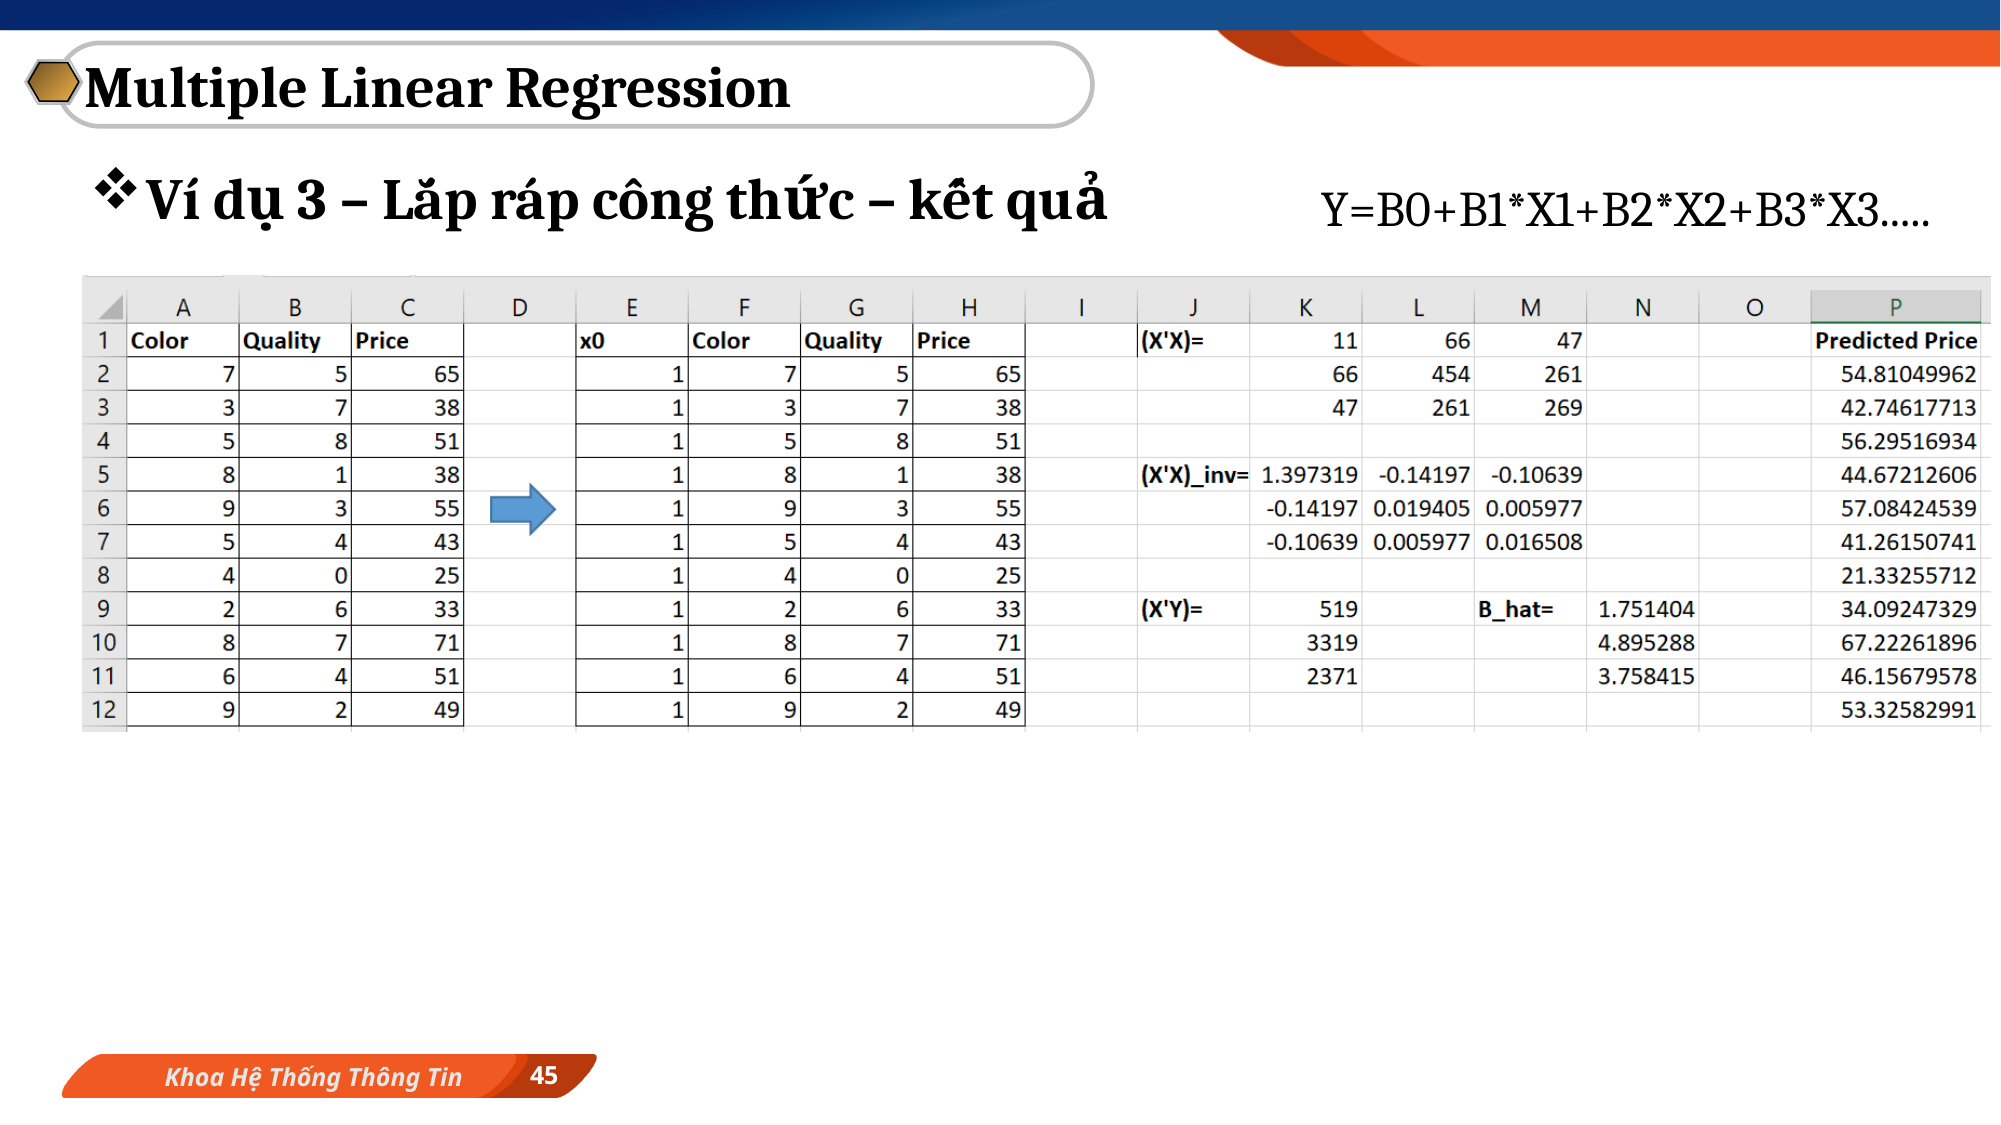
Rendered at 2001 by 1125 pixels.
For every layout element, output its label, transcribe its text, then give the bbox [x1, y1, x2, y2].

text_box Y=B0+B1*X1+B2*X2+B3*X3..... [1306, 169, 1946, 244]
slide_number 45 [508, 1046, 574, 1106]
footer Khoa Hệ Thống Thông Tin [119, 1054, 508, 1098]
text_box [24, 42, 1093, 127]
picture [82, 275, 1991, 732]
text_box Ví dụ 3 – Lắp ráp công thức – kết quả [74, 153, 1205, 255]
picture [34, 1017, 624, 1125]
picture [0, 0, 2001, 71]
